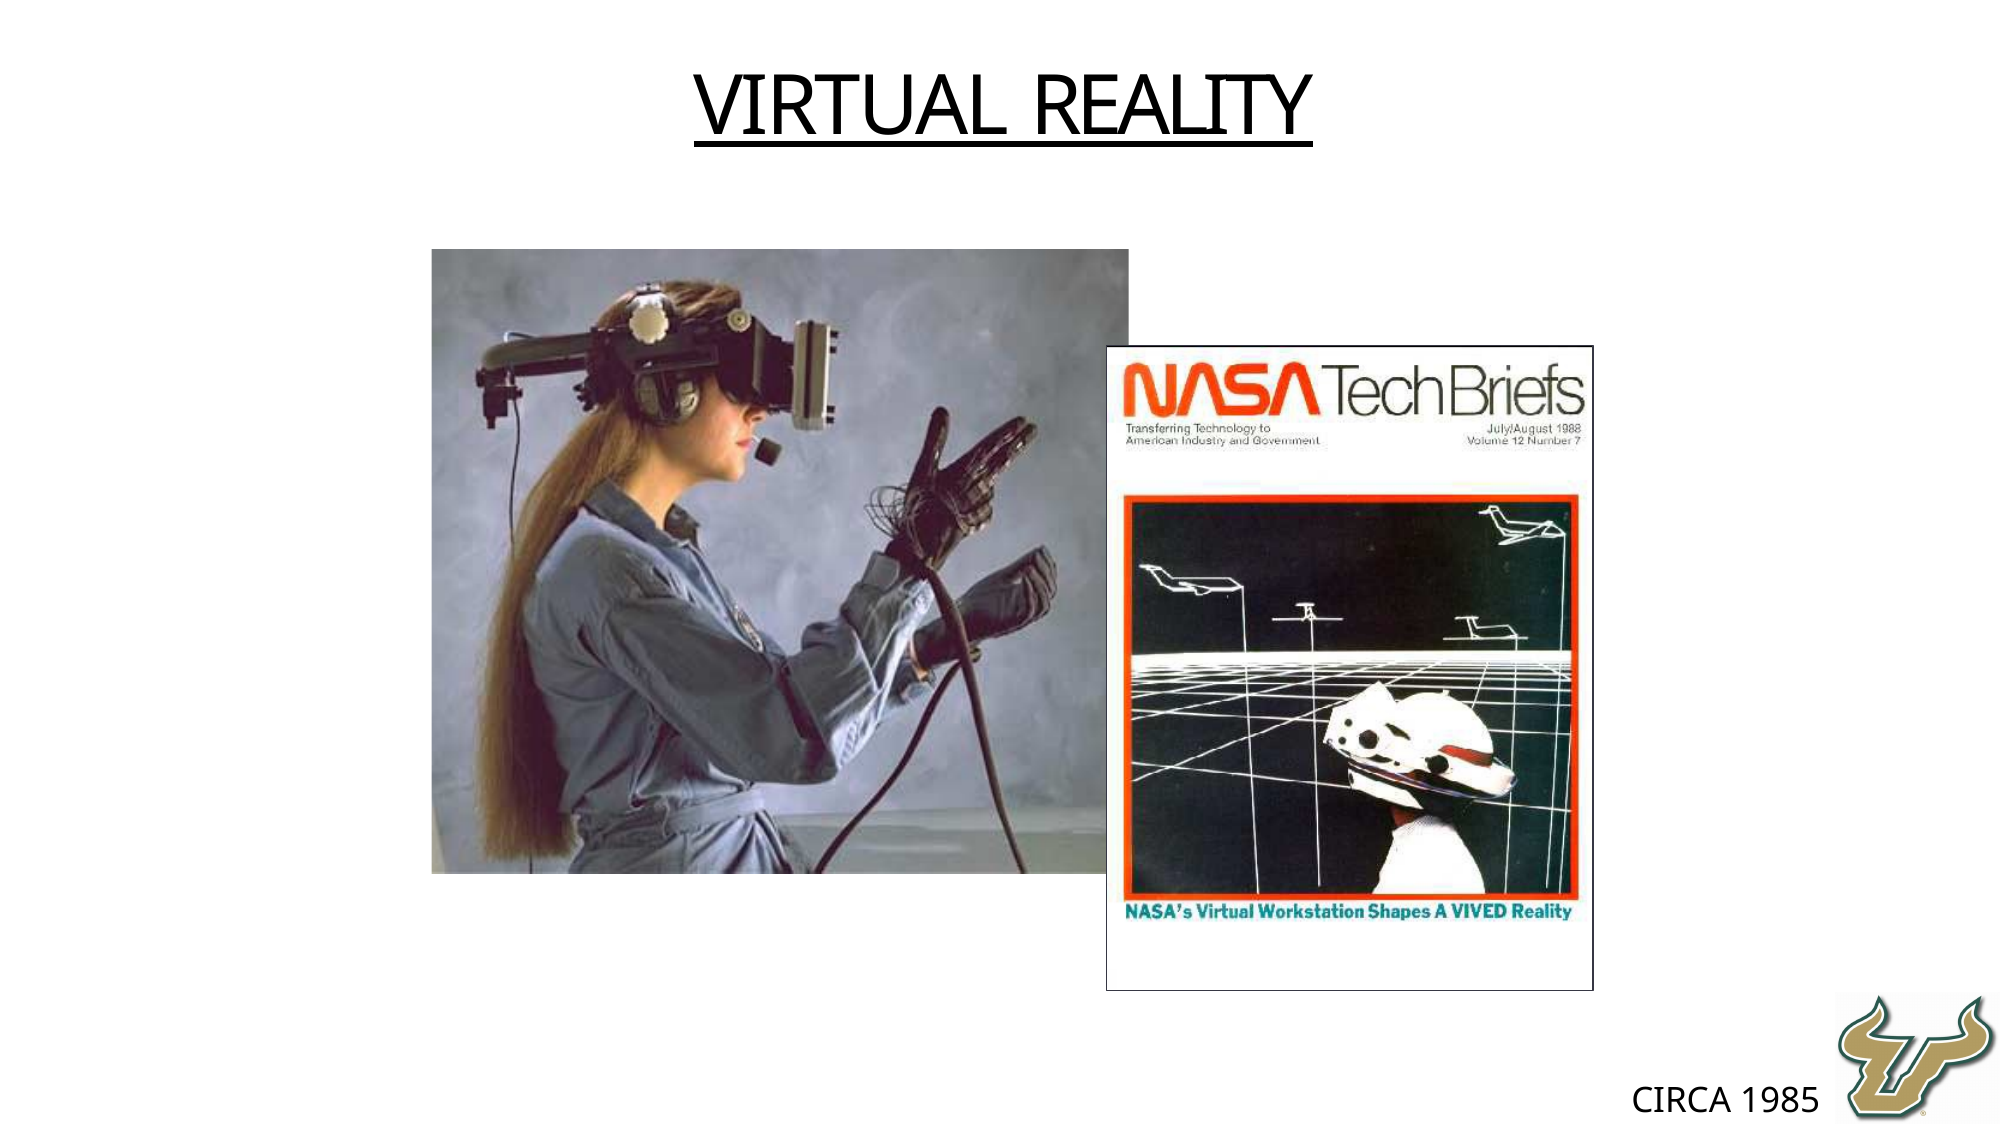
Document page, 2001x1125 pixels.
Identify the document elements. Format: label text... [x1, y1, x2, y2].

text_box [1106, 345, 1594, 991]
picture [1835, 992, 2000, 1124]
text_box [431, 249, 1129, 874]
list Circa 1985 [780, 1072, 1835, 1125]
list Virtual Reality [261, 43, 1739, 172]
